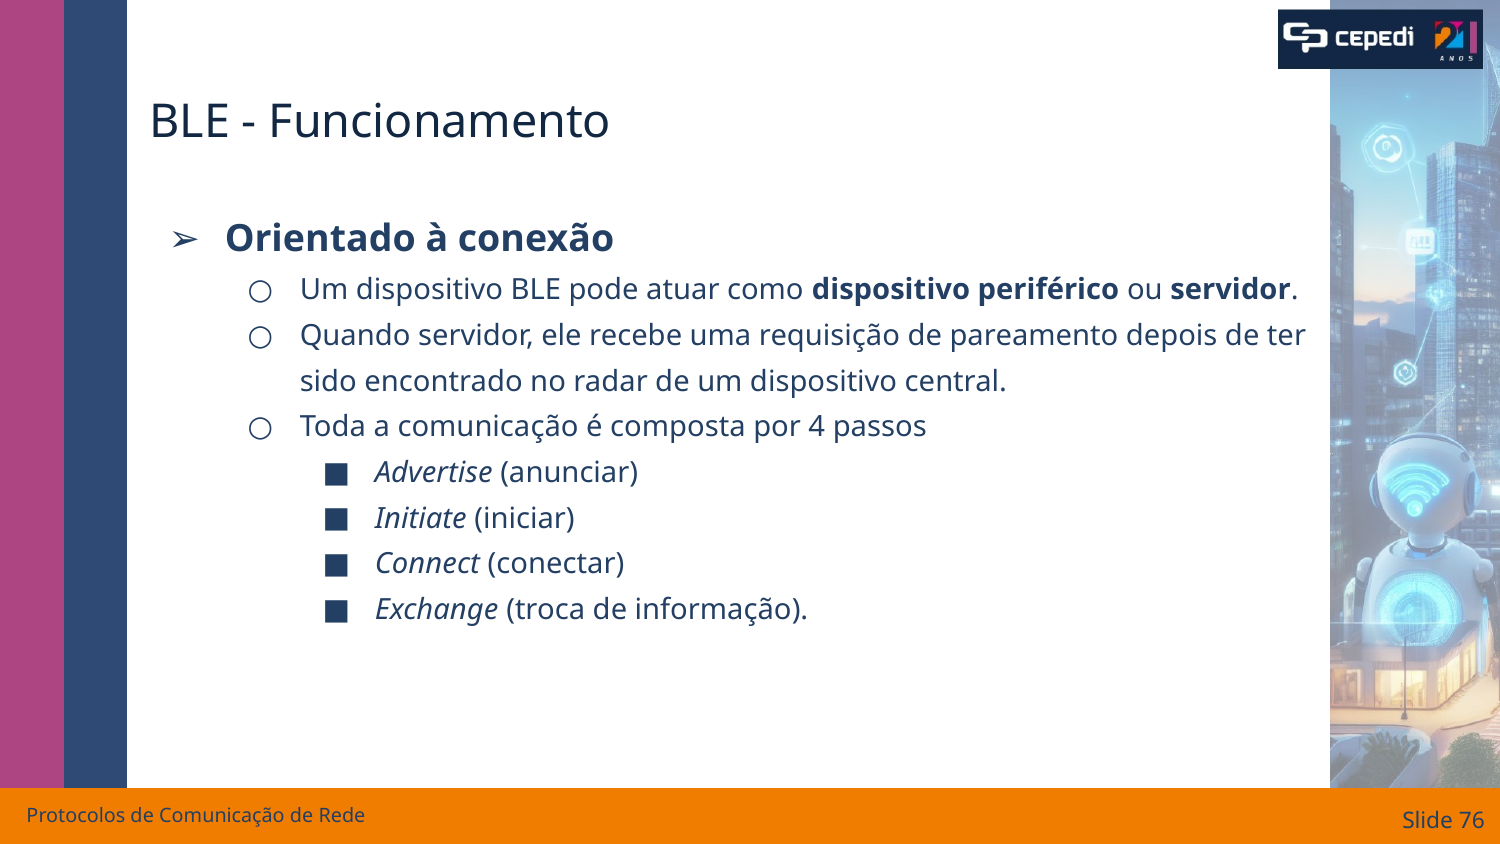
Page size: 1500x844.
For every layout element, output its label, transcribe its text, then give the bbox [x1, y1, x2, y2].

title BLE - Funcionamento [134, 72, 1339, 167]
list Orientado à conexão Um dispositivo BLE pode atuar como dispositivo periférico ou servidor. Quando servidor, ele recebe uma requisição de pareamento depois de ter sido encontrado no radar de um dispositivo central. Toda a comunicação é composta por 4 passos Advertise (anunciar) Initiate (iniciar) Connect (conectar) Exchange (troca de informação). [134, 189, 1339, 750]
slide_number Slide ‹#› [1277, 789, 1500, 844]
subtitle Protocolos de Comunicação de Rede [11, 782, 677, 844]
picture [0, 0, 1500, 844]
